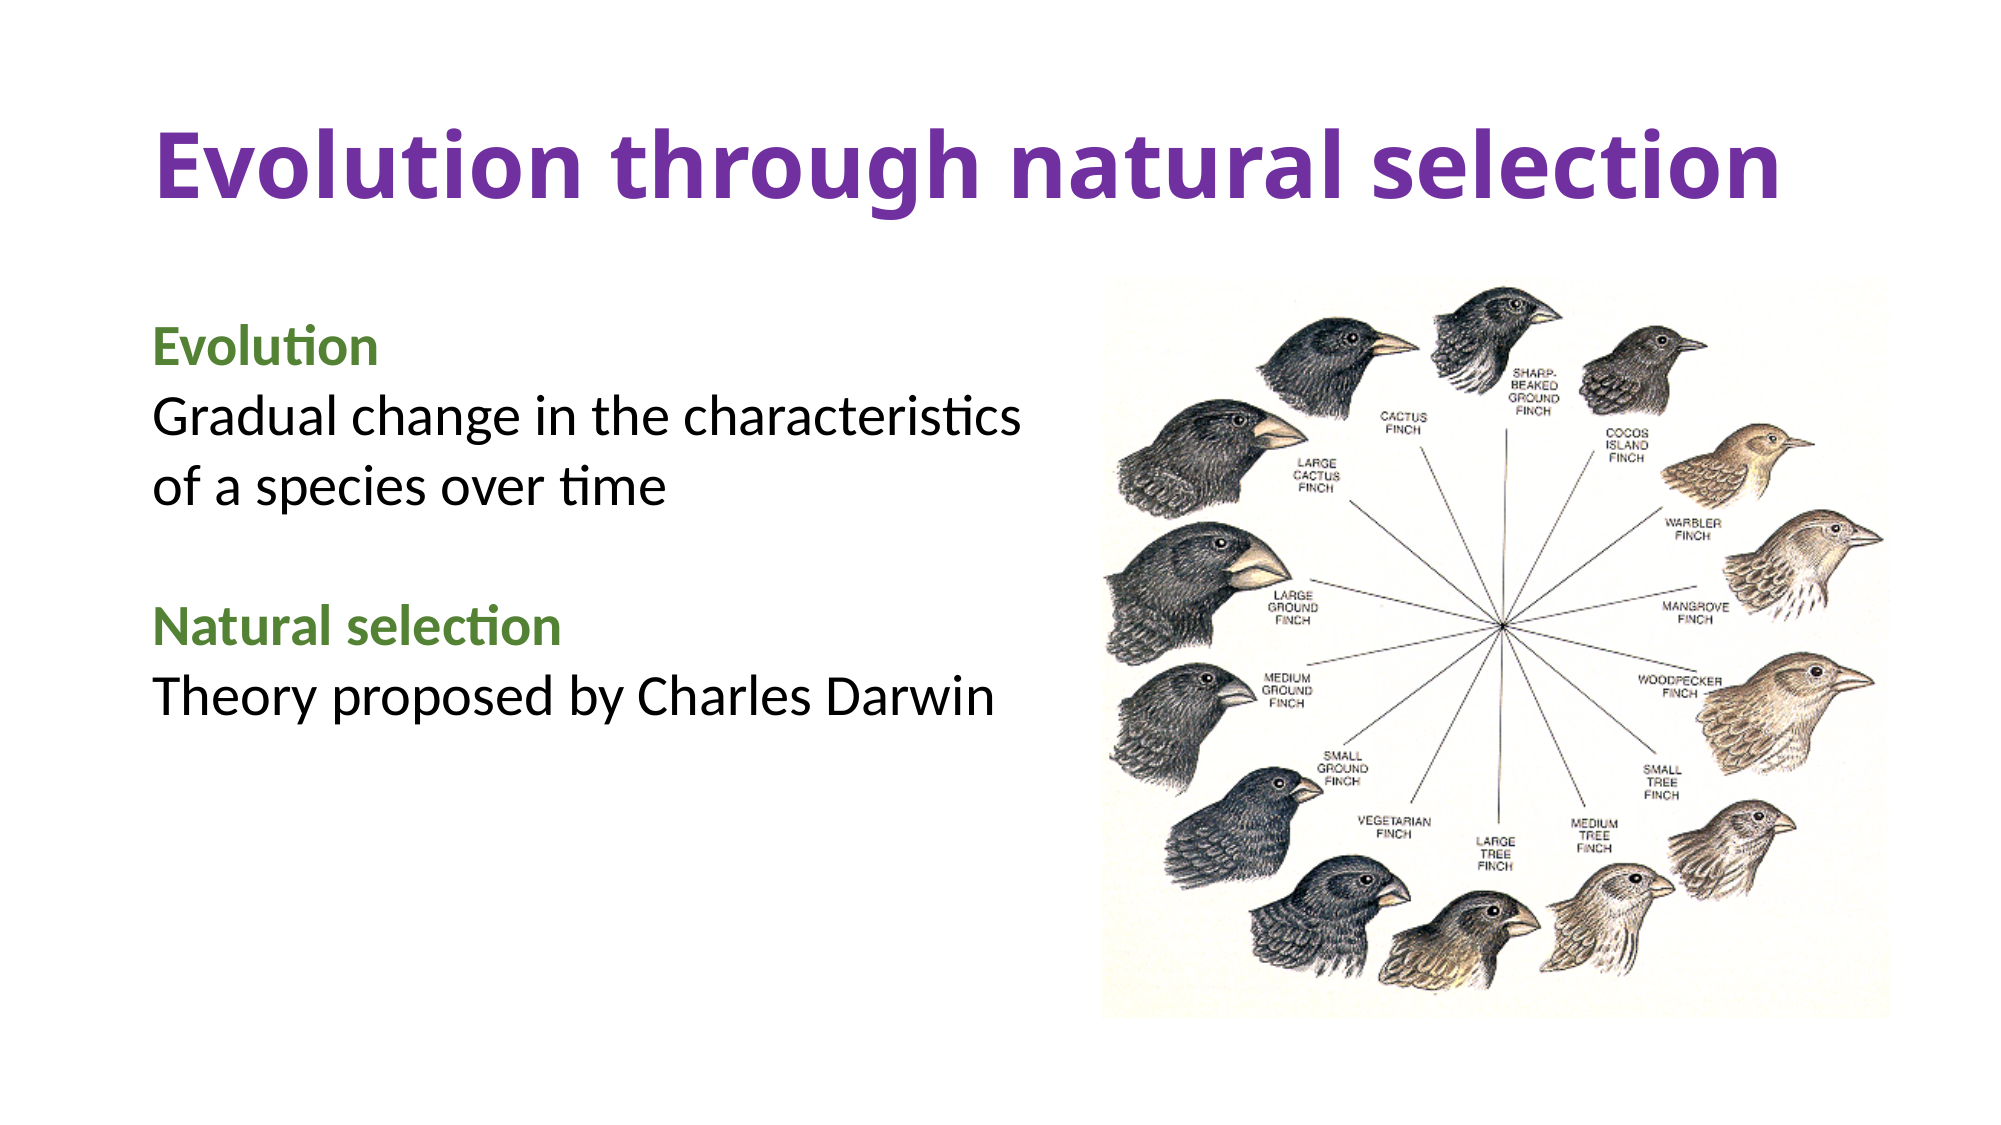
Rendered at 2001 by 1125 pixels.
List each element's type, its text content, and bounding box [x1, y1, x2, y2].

title Evolution through natural selection [137, 59, 1863, 278]
picture [1102, 277, 1890, 1018]
list Evolution Gradual change in the characteristics of a species over time Natural selection Theory proposed by Charles Darwin [137, 299, 1077, 1014]
